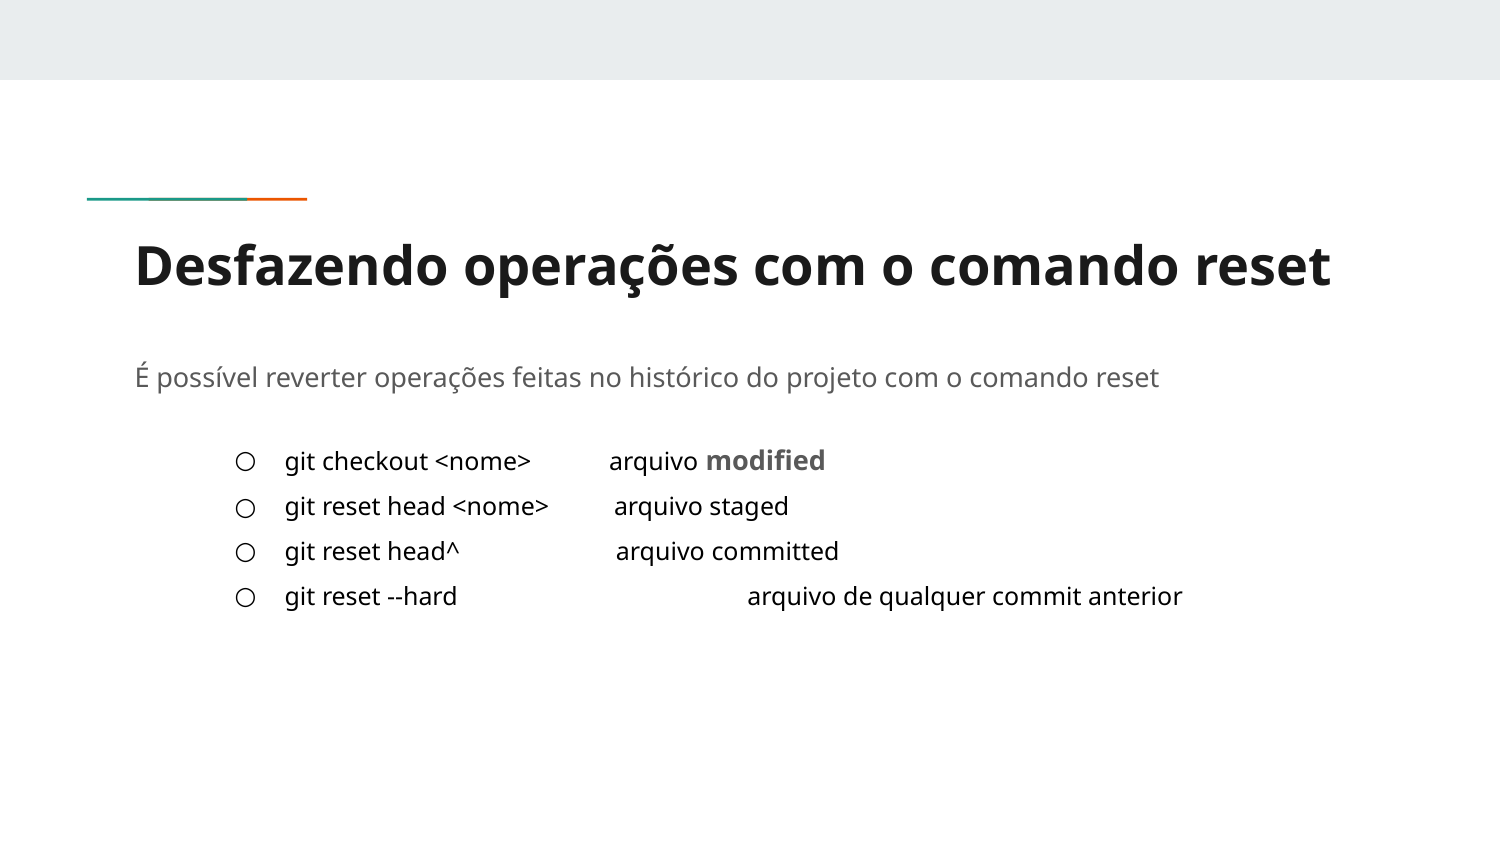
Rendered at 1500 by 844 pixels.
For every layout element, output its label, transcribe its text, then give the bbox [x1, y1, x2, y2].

list É possível reverter operações feitas no histórico do projeto com o comando reset git checkout <nome> arquivo modified git reset head <nome> arquivo staged git reset head^ arquivo committed git reset --hard arquivo de qualquer commit anterior [119, 341, 1381, 712]
title Desfazendo operações com o comando reset [119, 216, 1381, 305]
